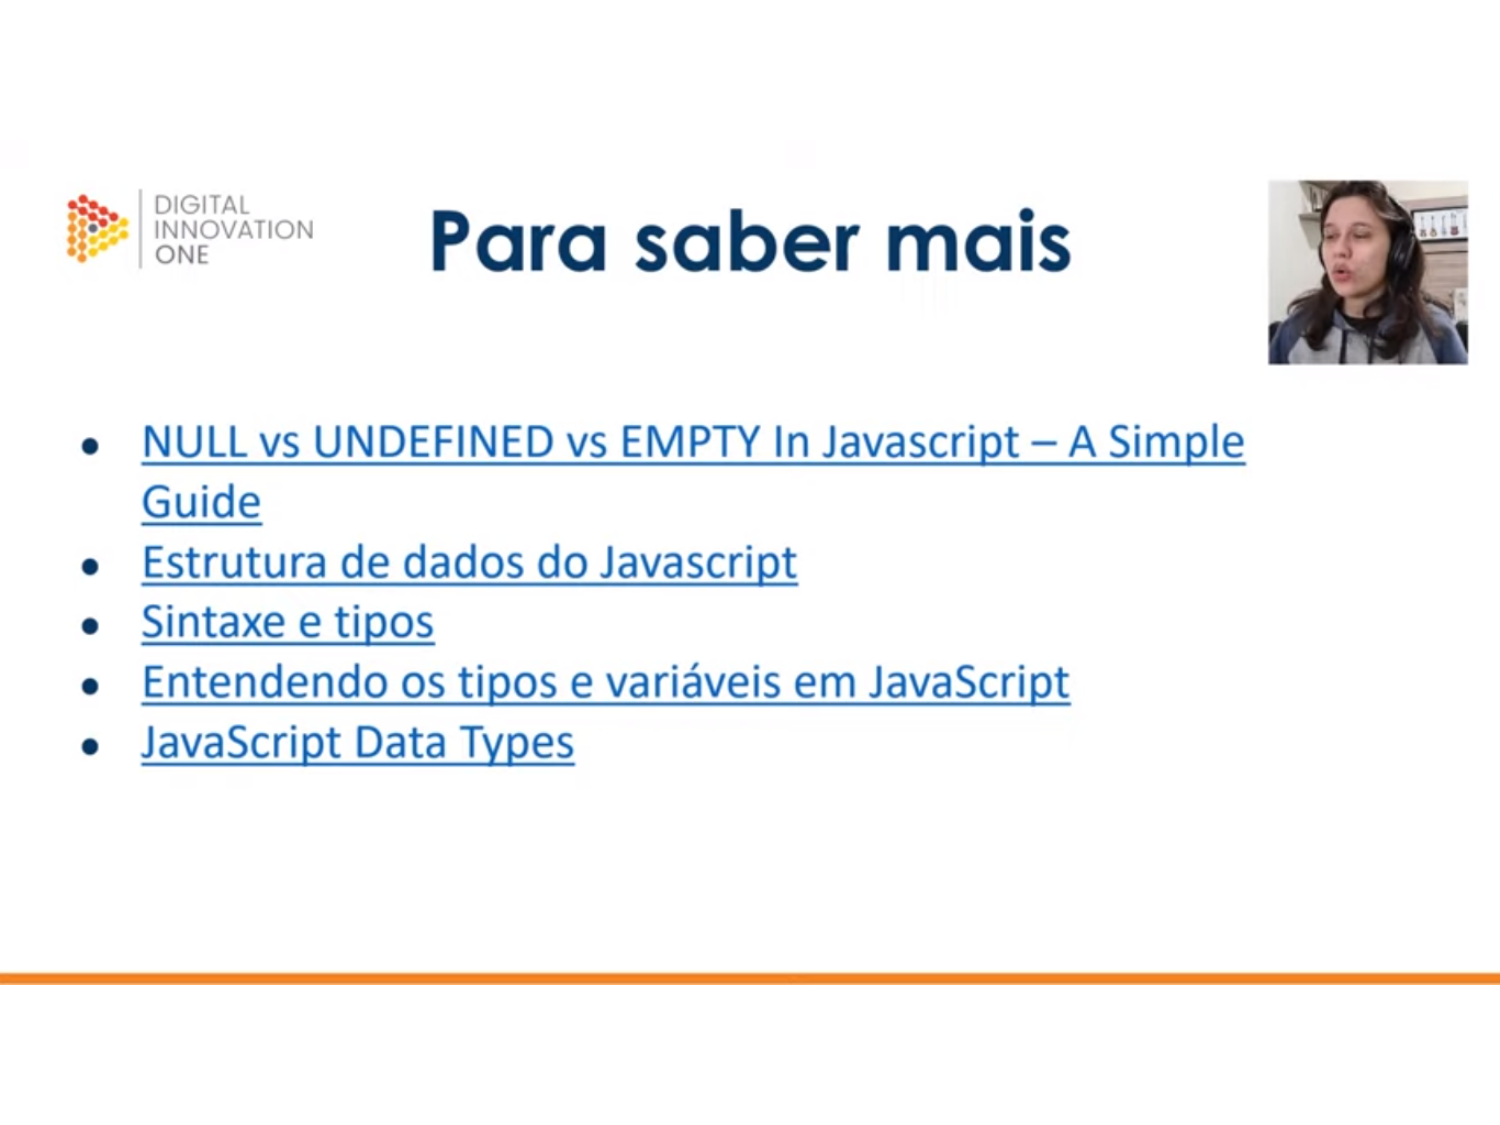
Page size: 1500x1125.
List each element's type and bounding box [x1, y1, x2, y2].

picture [0, 140, 1500, 985]
